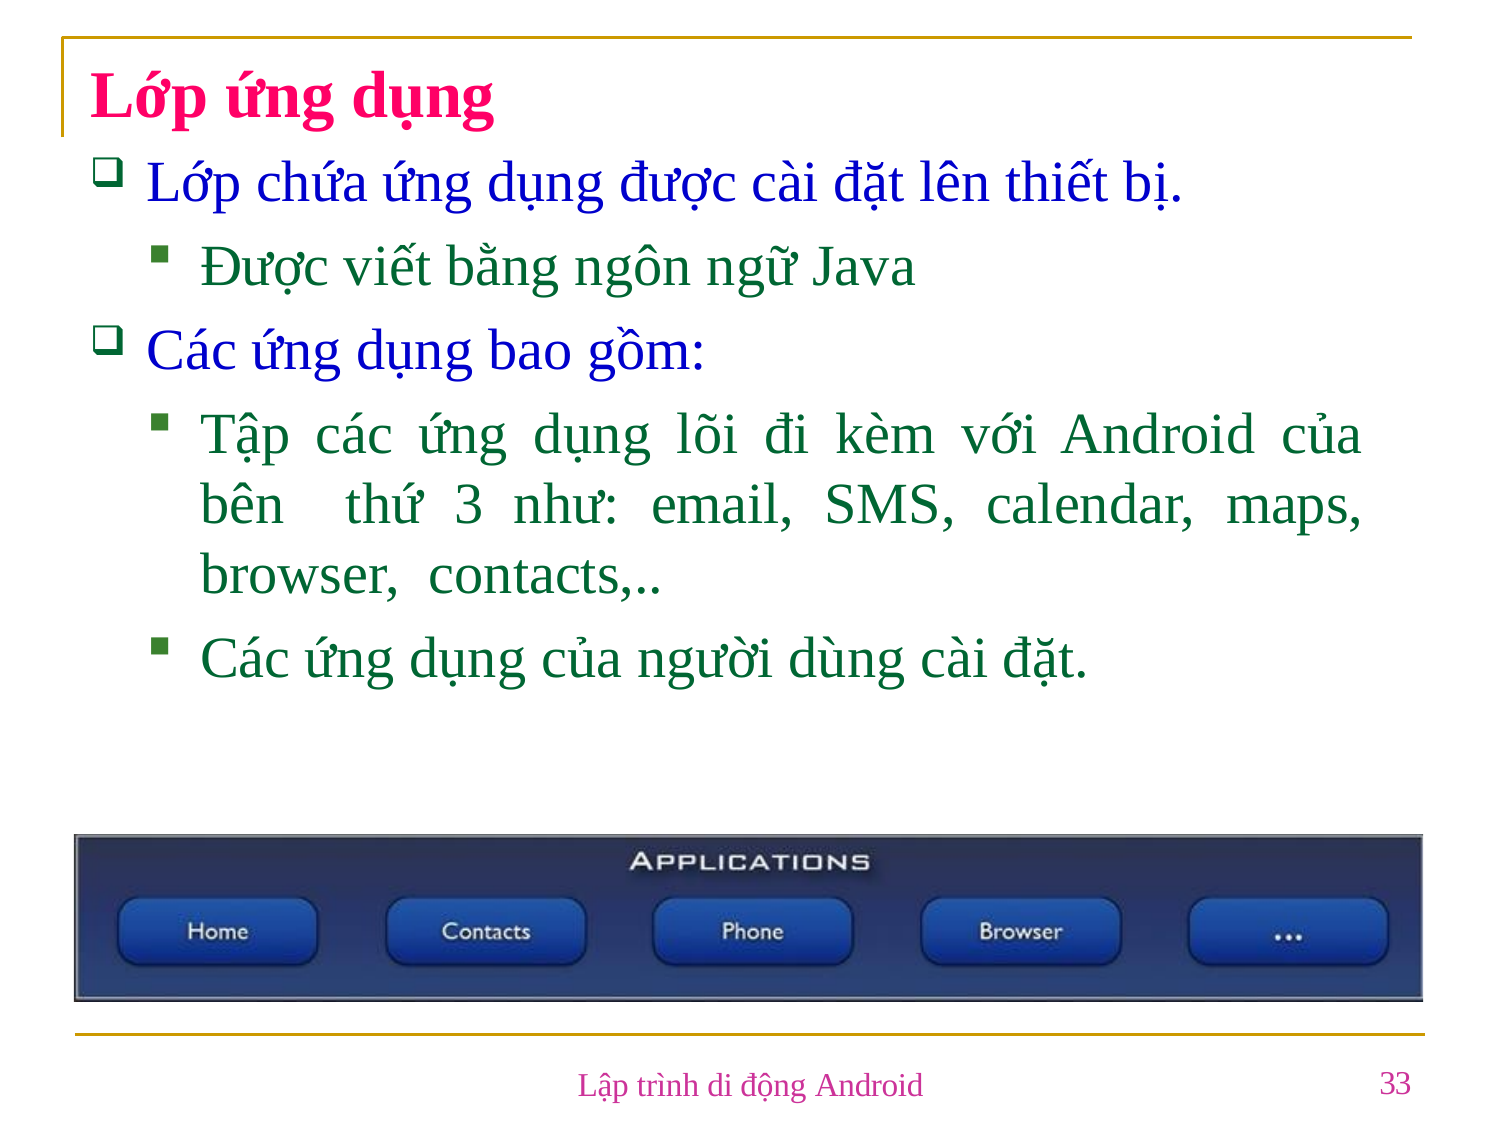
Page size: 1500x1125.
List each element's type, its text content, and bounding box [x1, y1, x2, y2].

slide_number Lập trình di động Android [575, 1063, 925, 1125]
text_box [73, 834, 1424, 1002]
title Lớp ứng dụng [87, 49, 499, 126]
slide_number 33 [1373, 1063, 1417, 1125]
text_box Lớp chứa ứng dụng được cài đặt lên thiết bị. Được viết bằng ngôn ngữ Java Các ứng dụng bao gồm: Tập các ứng dụng lõi đi kèm với Android của bên thứ 3 như: email, SMS, calendar, maps, browser, contacts,.. Các ứng dụng của người dùng cài đặt. [87, 126, 1364, 689]
